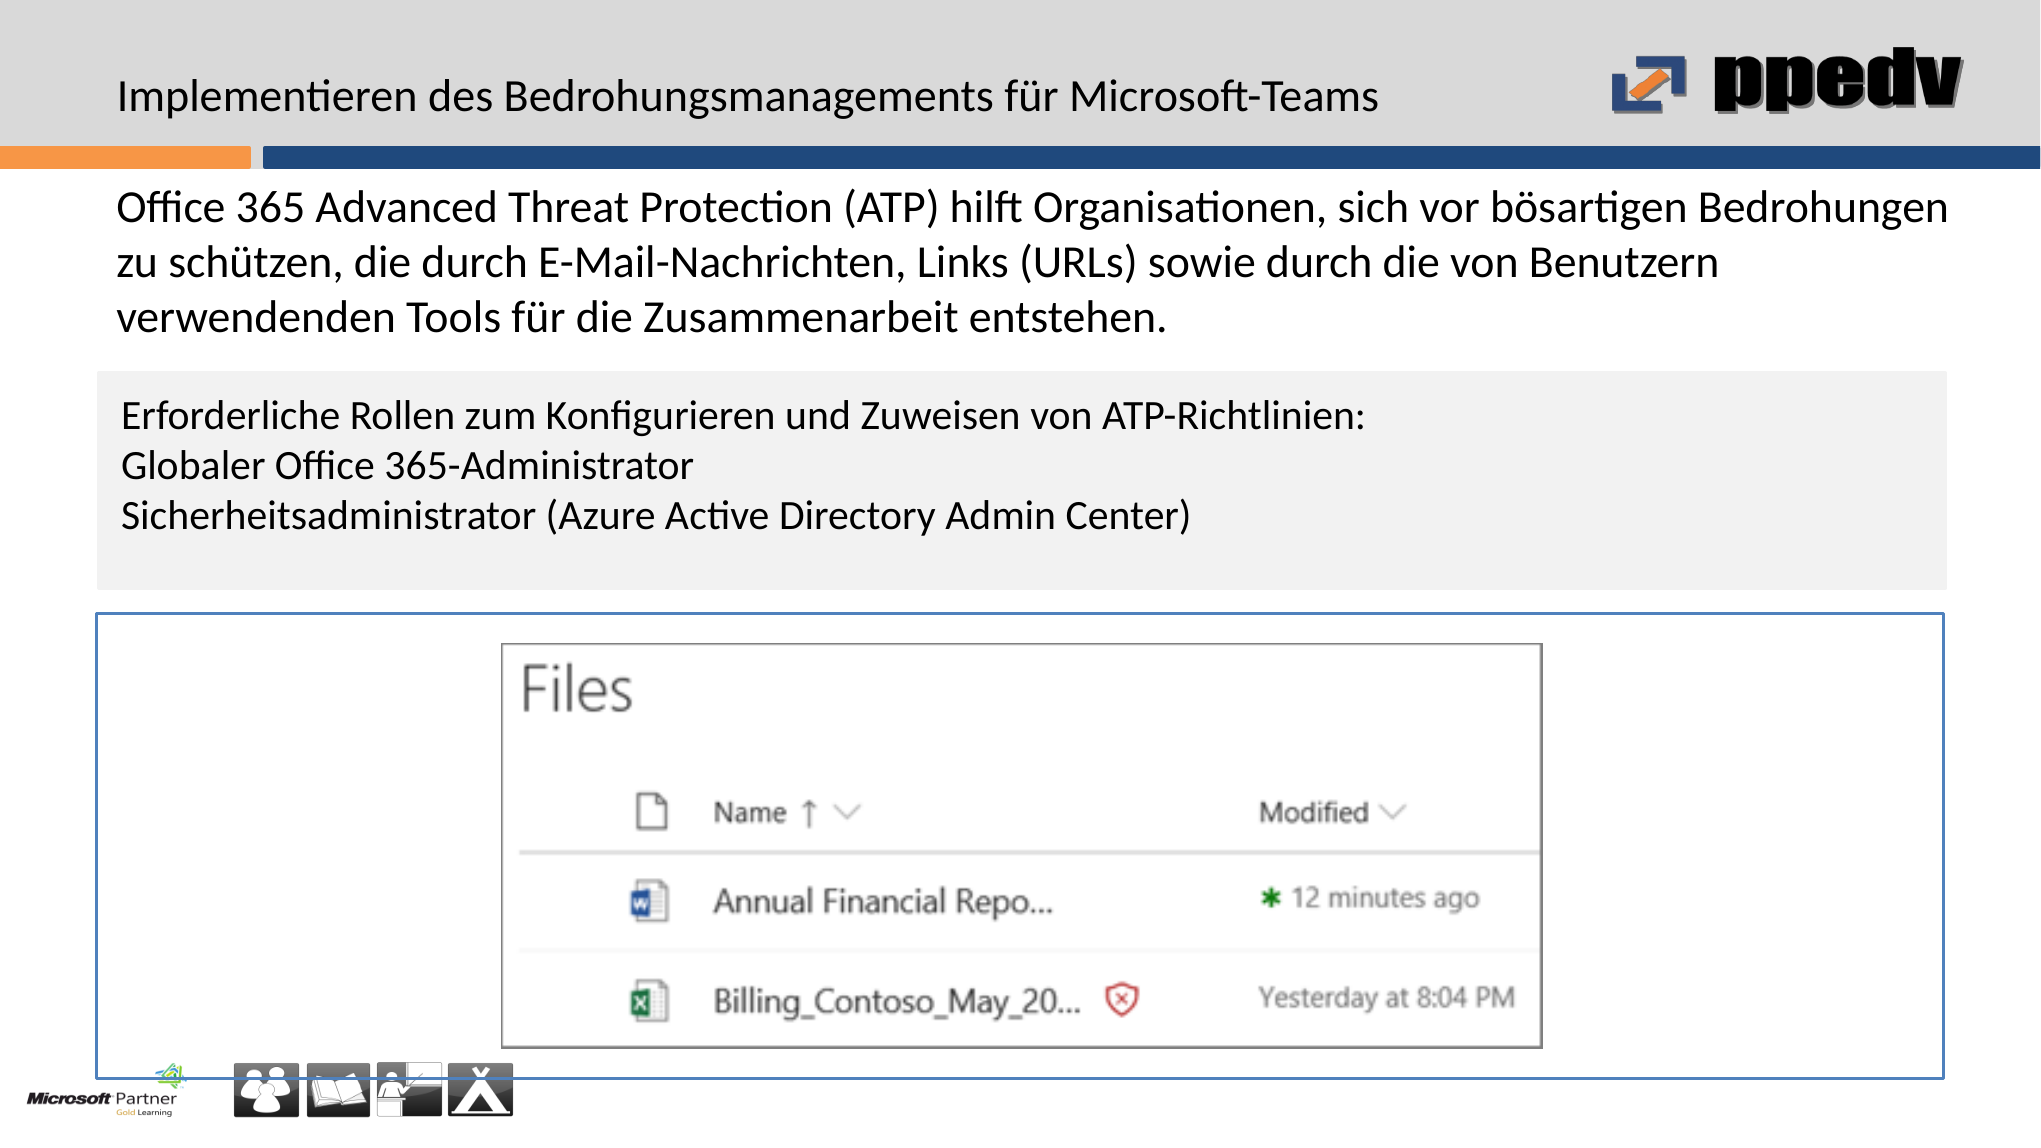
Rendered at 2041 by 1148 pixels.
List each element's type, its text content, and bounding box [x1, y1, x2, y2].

text_box Erforderliche Rollen zum Konfigurieren und Zuweisen von ATP-Richtlinien: Globaler Office 365-Administrator Sicherheitsadministrator (Azure Active Directory Admin Center) [98, 372, 1945, 589]
picture [1598, 41, 1992, 125]
picture [7, 1043, 538, 1140]
title Implementieren des Bedrohungsmanagements für Microsoft-Teams [101, 57, 1946, 129]
picture [98, 614, 1942, 1077]
text_box Office 365 Advanced Threat Protection (ATP) hilft Organisationen, sich vor bösartigen Bedrohungen zu schützen, die durch E-Mail-Nachrichten, Links (URLs) sowie durch die von Benutzern verwendenden Tools für die Zusammenarbeit entstehen. [116, 176, 1964, 342]
